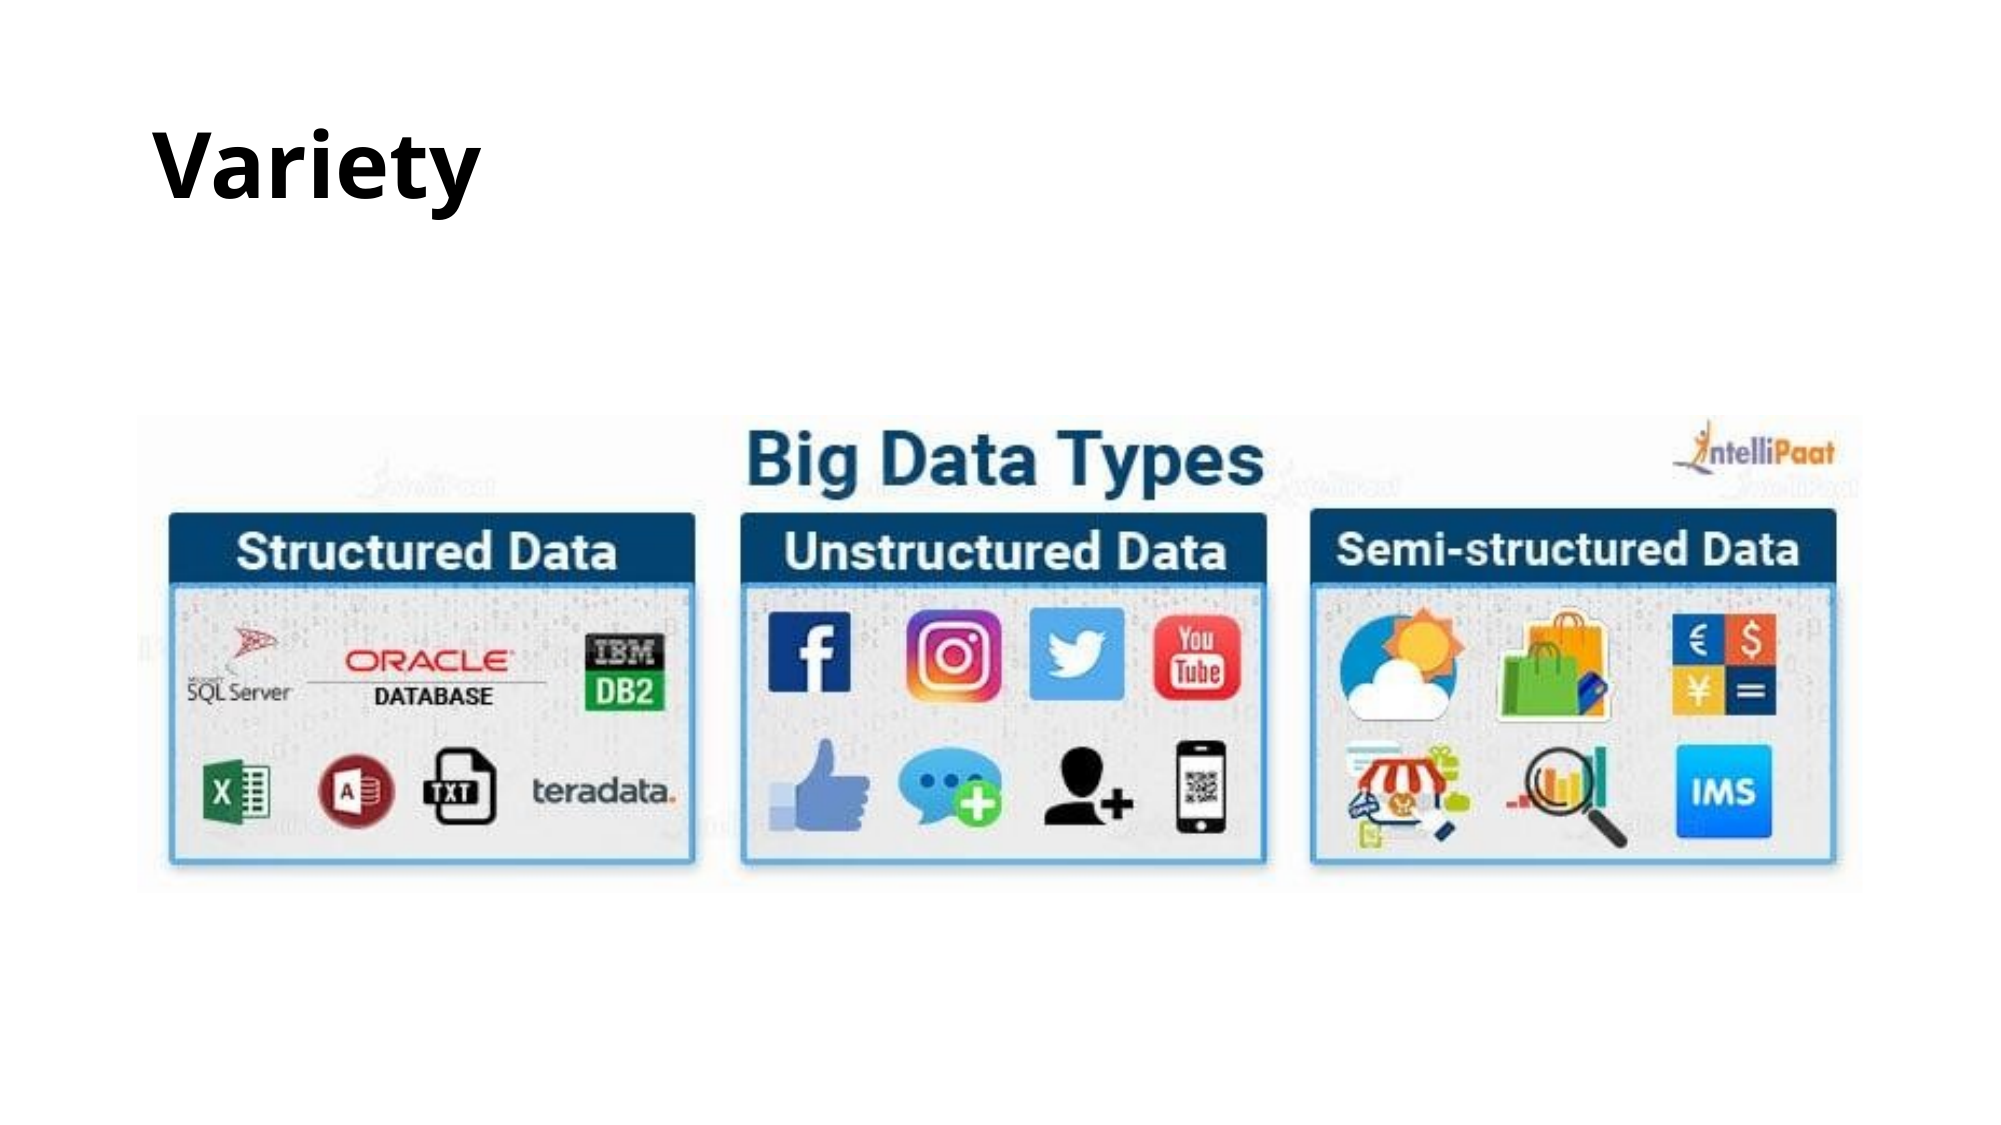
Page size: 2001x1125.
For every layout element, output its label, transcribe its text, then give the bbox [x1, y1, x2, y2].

list [137, 415, 1863, 893]
title Variety [137, 59, 1863, 278]
